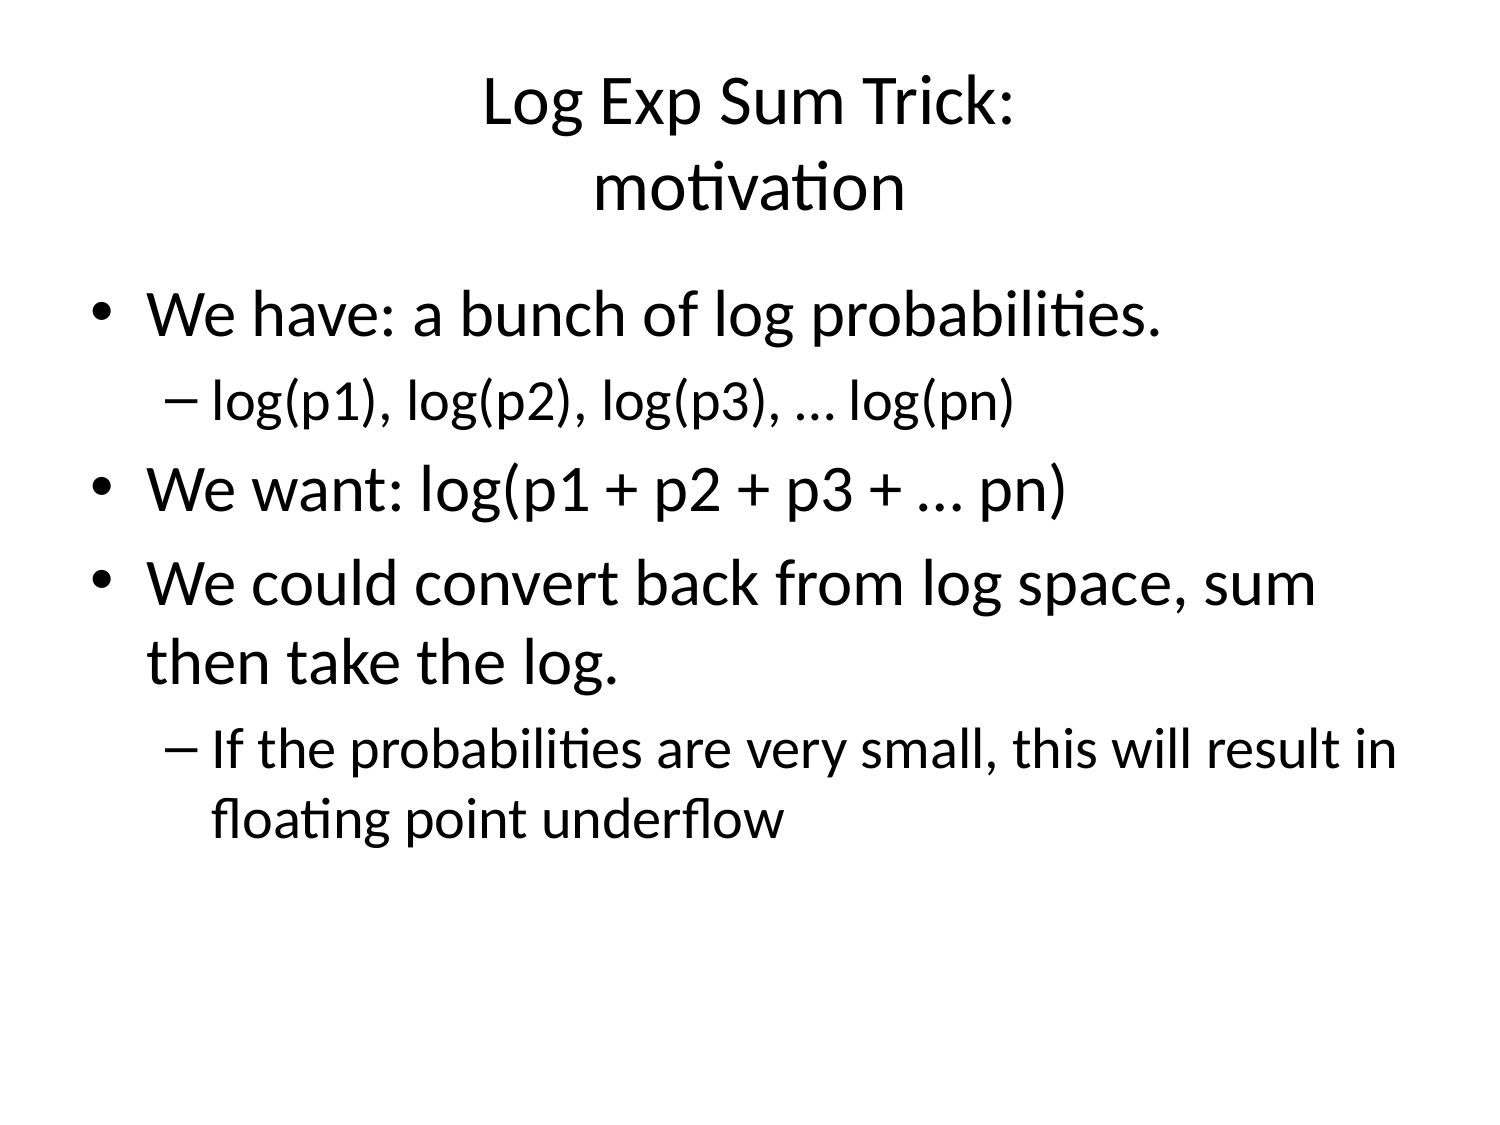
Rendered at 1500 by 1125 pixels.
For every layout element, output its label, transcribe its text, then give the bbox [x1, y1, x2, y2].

list We have: a bunch of log probabilities. log(p1), log(p2), log(p3), … log(pn) We want: log(p1 + p2 + p3 + … pn) We could convert back from log space, sum then take the log. If the probabilities are very small, this will result in floating point underflow [75, 262, 1425, 1005]
title Log Exp Sum Trick: motivation [75, 45, 1425, 233]
